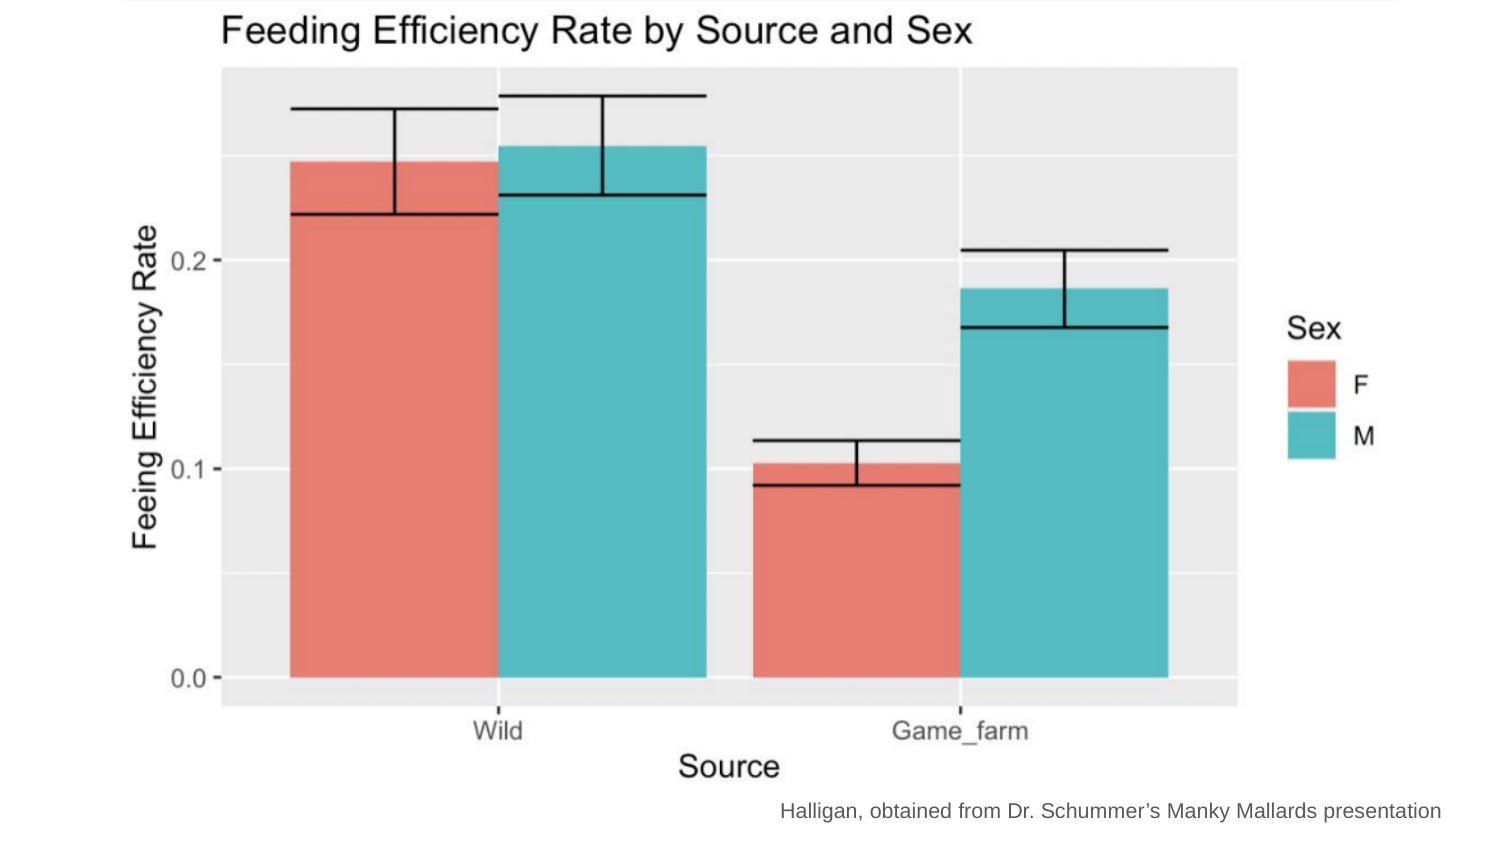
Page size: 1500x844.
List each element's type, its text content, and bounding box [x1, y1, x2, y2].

list Halligan, obtained from Dr. Schummer’s Manky Mallards presentation [765, 777, 1500, 844]
picture [121, 0, 1400, 792]
